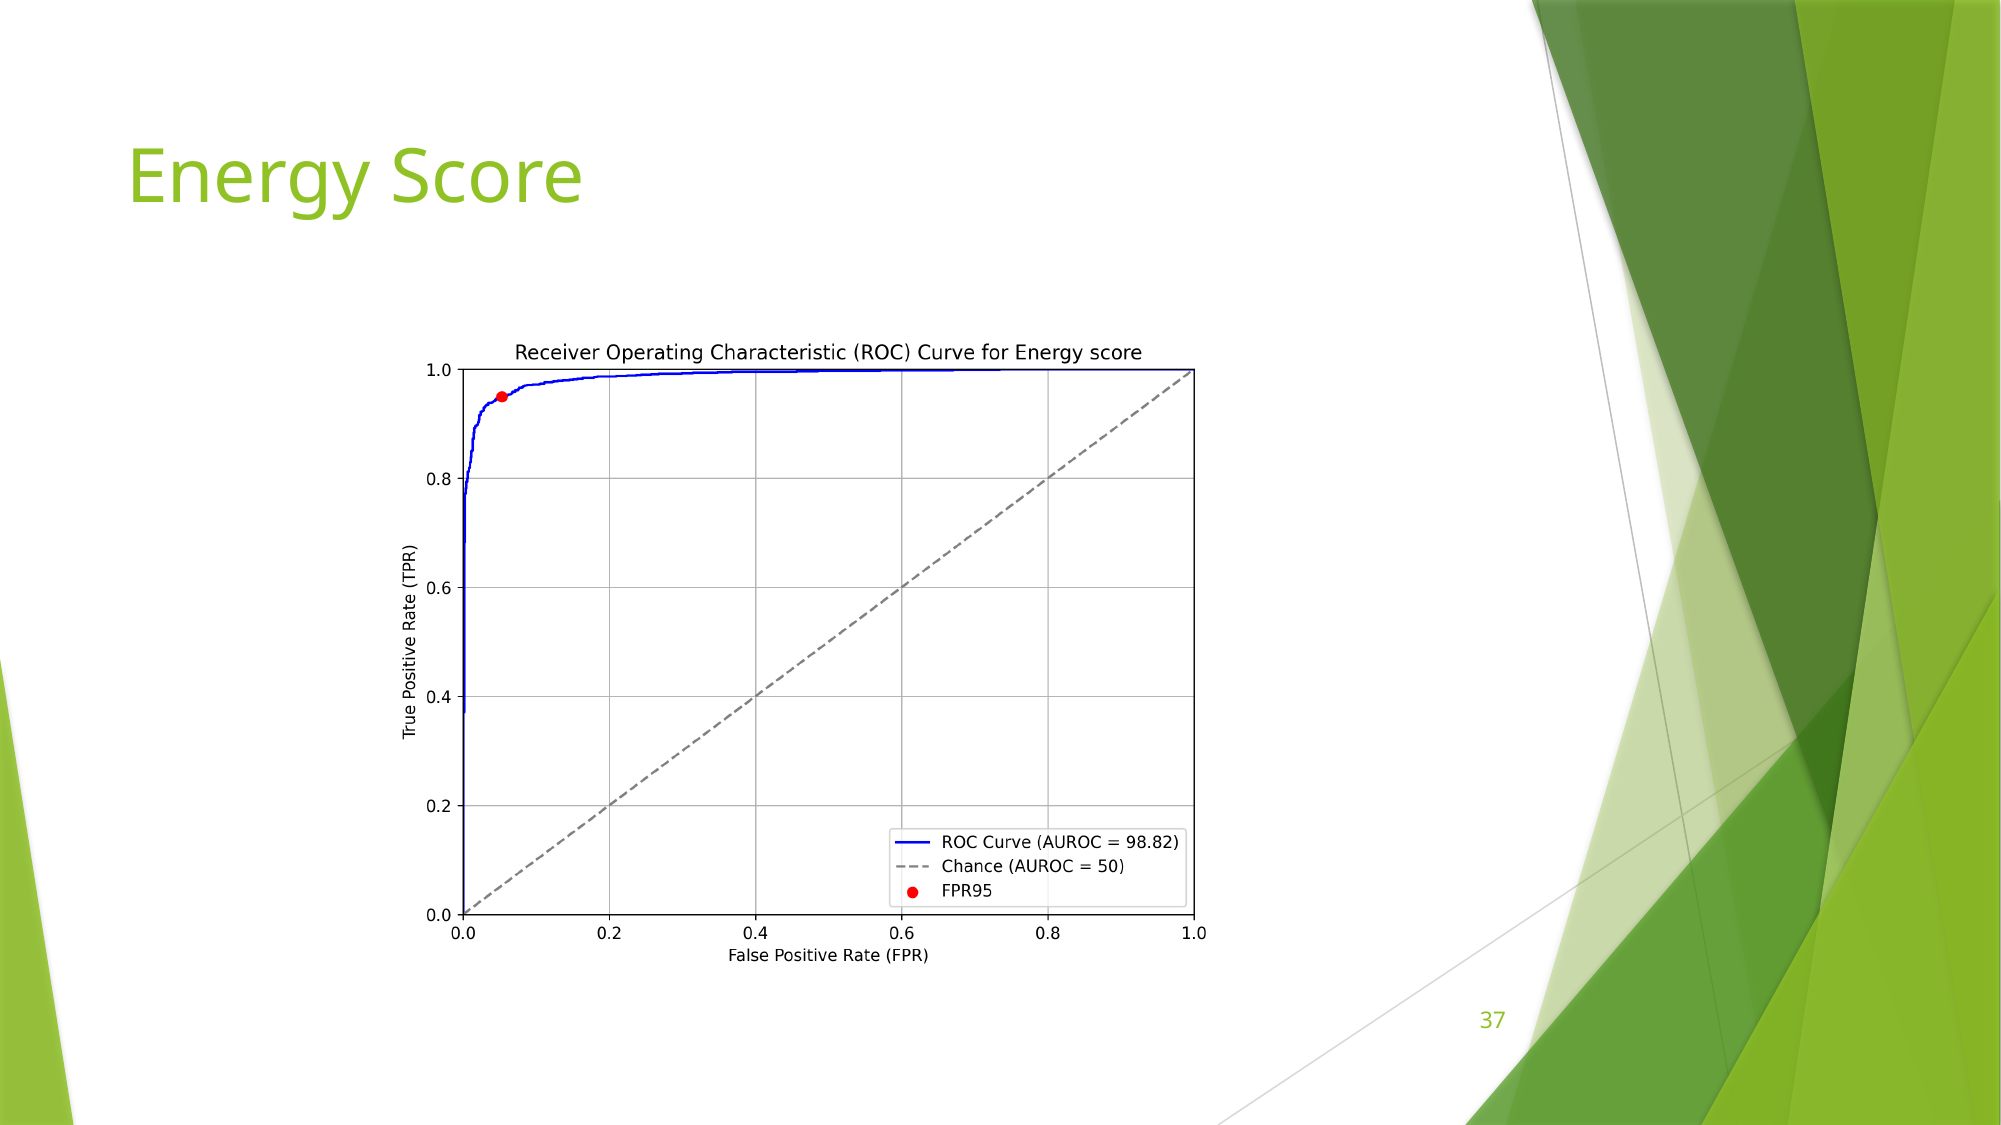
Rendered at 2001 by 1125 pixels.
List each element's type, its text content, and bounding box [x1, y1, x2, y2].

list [344, 284, 1288, 992]
title Energy Score [111, 119, 1522, 269]
slide_number 37 [1409, 991, 1522, 1051]
